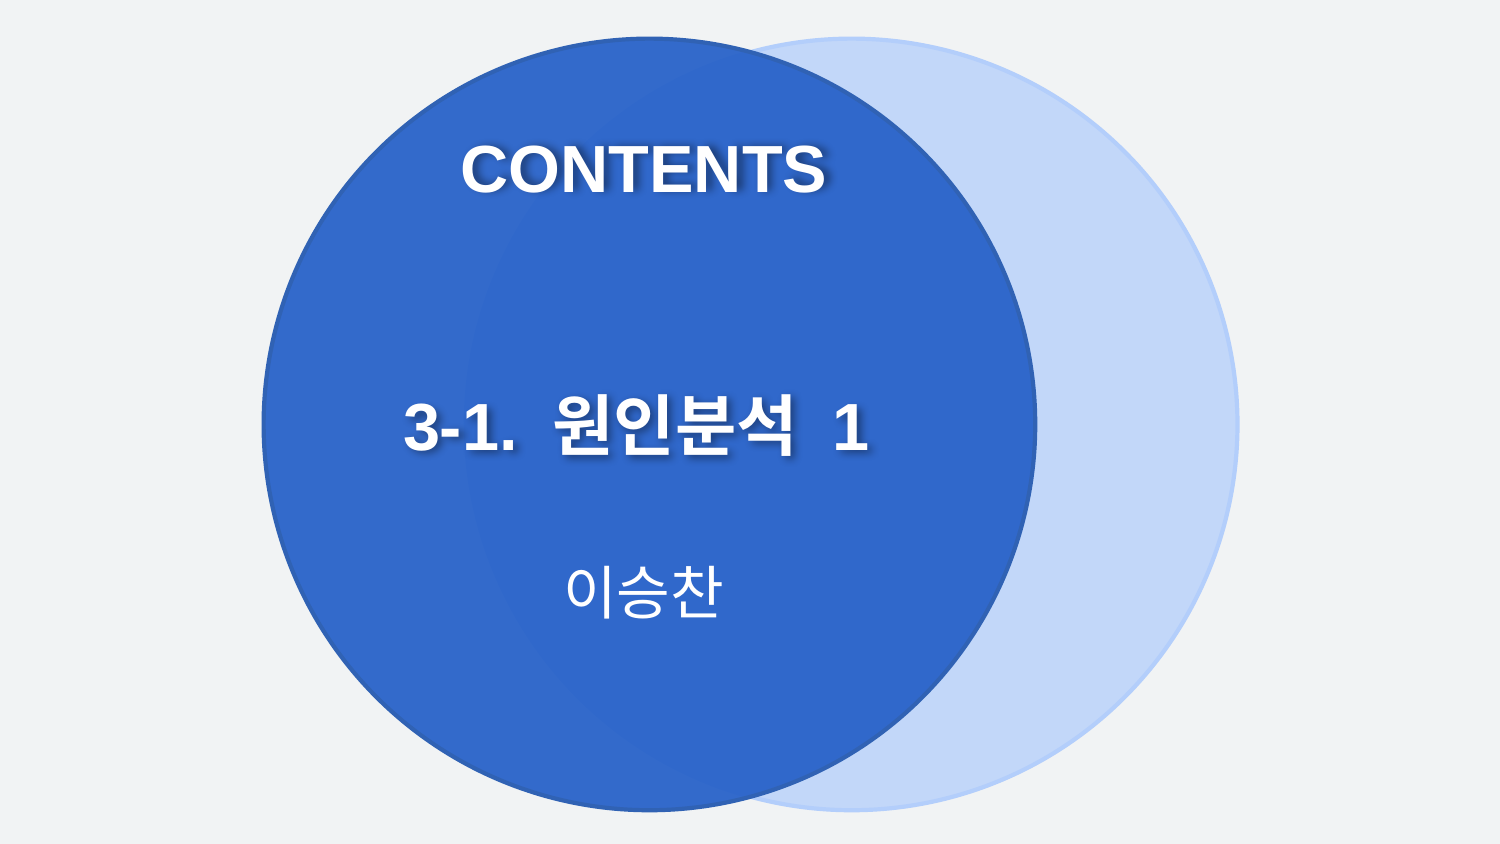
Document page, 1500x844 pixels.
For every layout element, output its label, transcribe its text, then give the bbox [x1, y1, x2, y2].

text_box [261, 36, 1038, 813]
text_box [751, 36, 1240, 813]
text_box CONTENTS [429, 118, 859, 214]
text_box 이승찬 [516, 548, 770, 634]
text_box 3-1. 원인분석 1 [388, 376, 955, 472]
